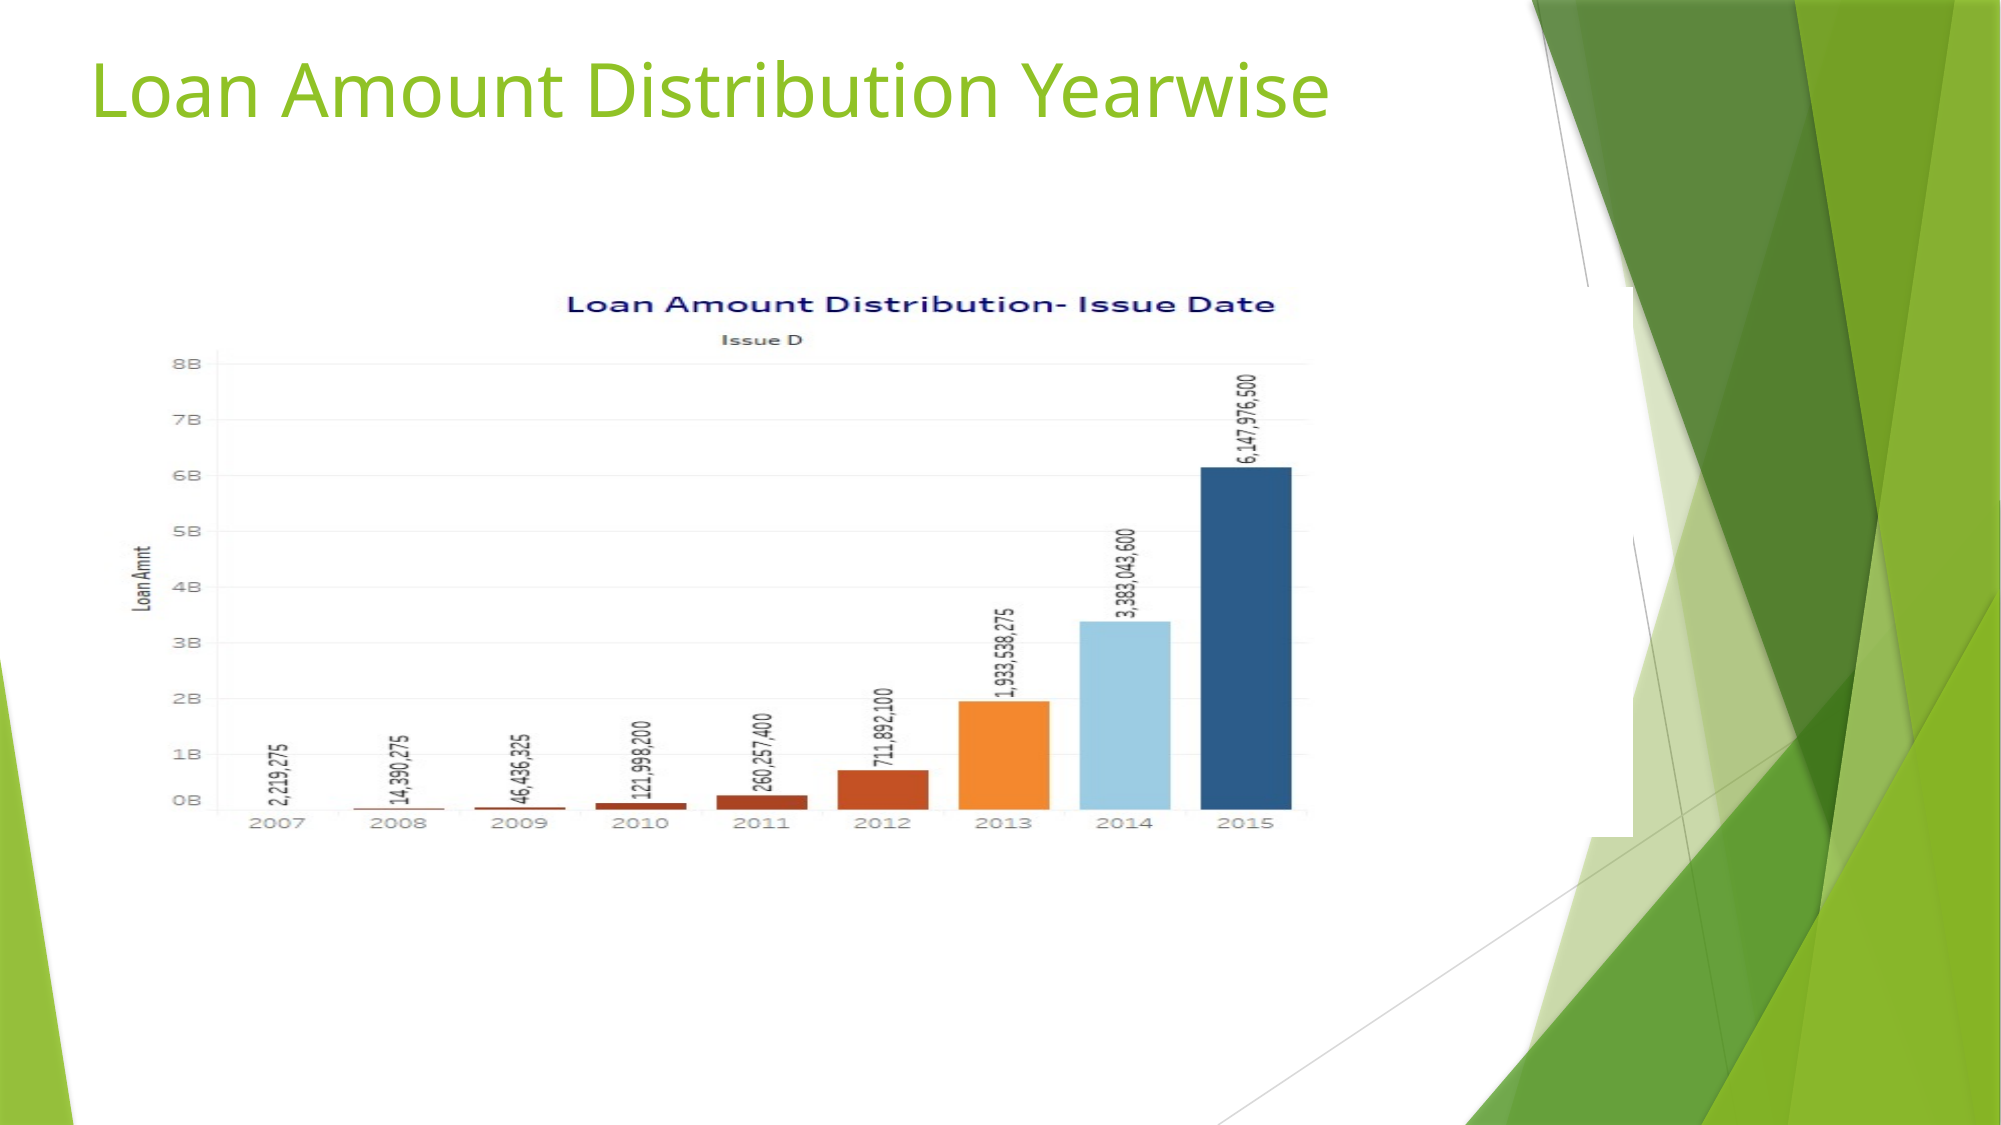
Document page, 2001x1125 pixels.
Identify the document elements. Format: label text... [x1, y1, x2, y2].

text_box Loan Amount Distribution Yearwise [74, 35, 1813, 129]
picture [103, 287, 1633, 838]
